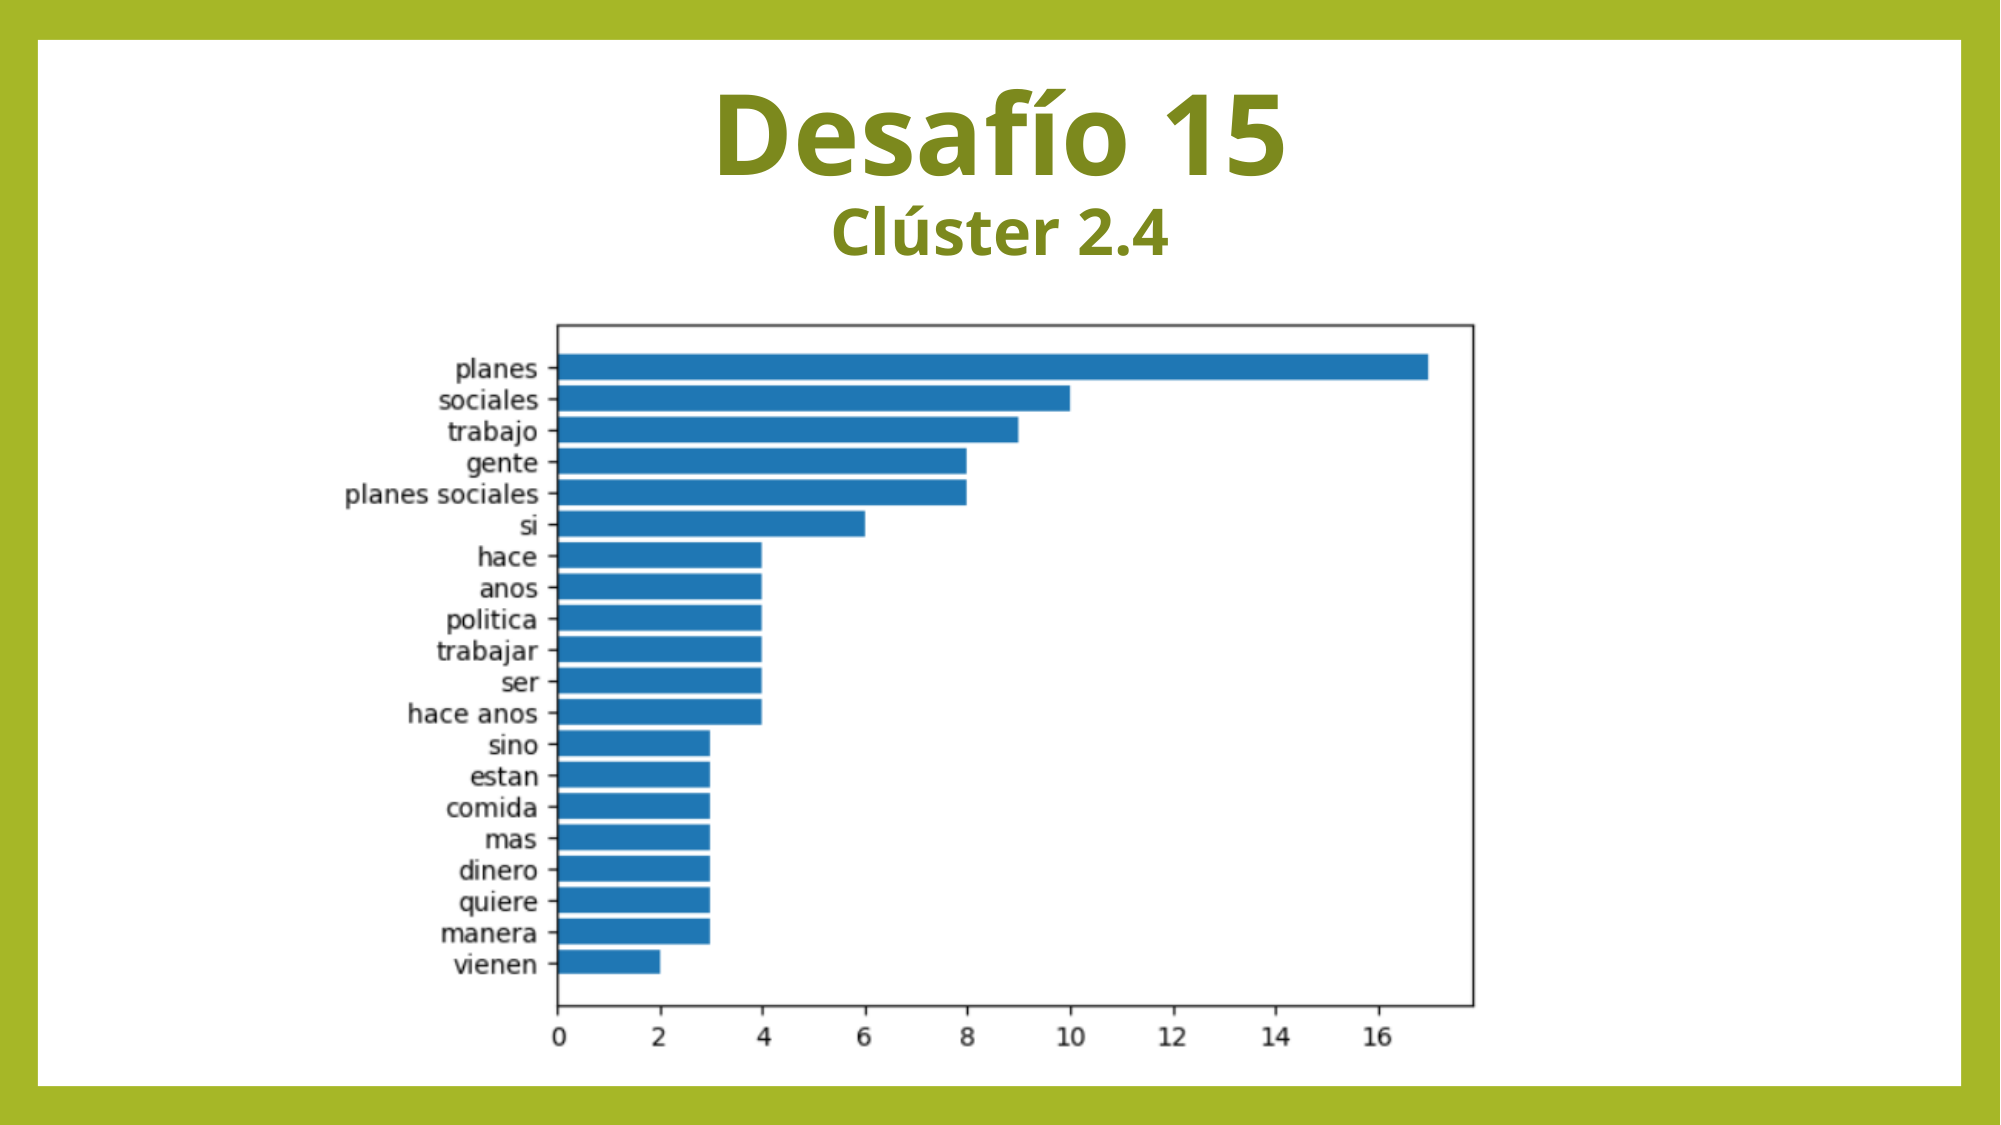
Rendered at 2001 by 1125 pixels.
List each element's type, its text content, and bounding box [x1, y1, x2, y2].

title Desafío 15 Clúster 2.4 [189, 63, 1810, 286]
picture [336, 314, 1483, 1063]
